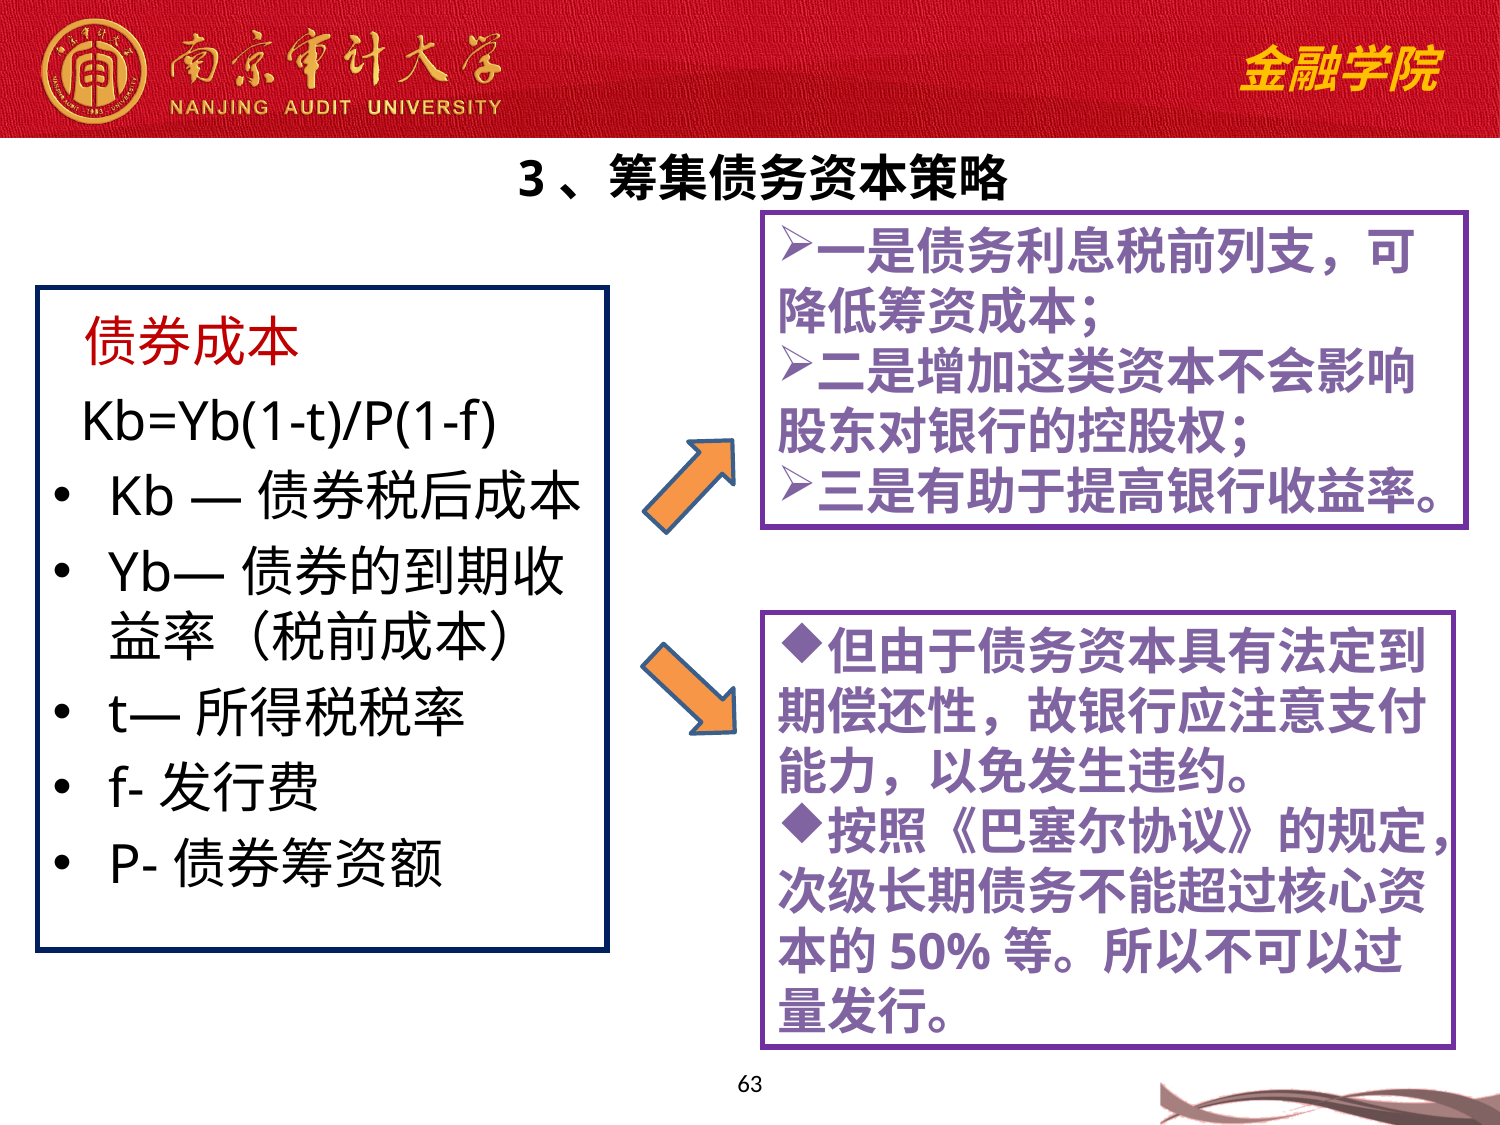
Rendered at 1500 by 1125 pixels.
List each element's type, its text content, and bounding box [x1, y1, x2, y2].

text_box [640, 641, 737, 736]
text_box [575, 1059, 925, 1113]
text_box 但由于债务资本具有法定到期偿还性，故银行应注意支付能力，以免发生违约。 按照《巴塞尔协议》的规定，次级长期债务不能超过核心资本的50%等。所以不可以过量发行。 [762, 612, 1454, 1048]
list 债券成本 Kb=Yb(1-t)/P(1-f) Kb —债券税后成本 Yb—债券的到期收益率（税前成本） t—所得税税率 f-发行费 P-债券筹资额 [37, 287, 607, 950]
text_box 3、筹集债务资本策略 [127, 139, 1398, 214]
text_box 一是债务利息税前列支，可降低筹资成本； 二是增加这类资本不会影响股东对银行的控股权； 三是有助于提高银行收益率。 [762, 212, 1467, 528]
text_box [641, 438, 736, 535]
picture [0, 0, 1500, 153]
